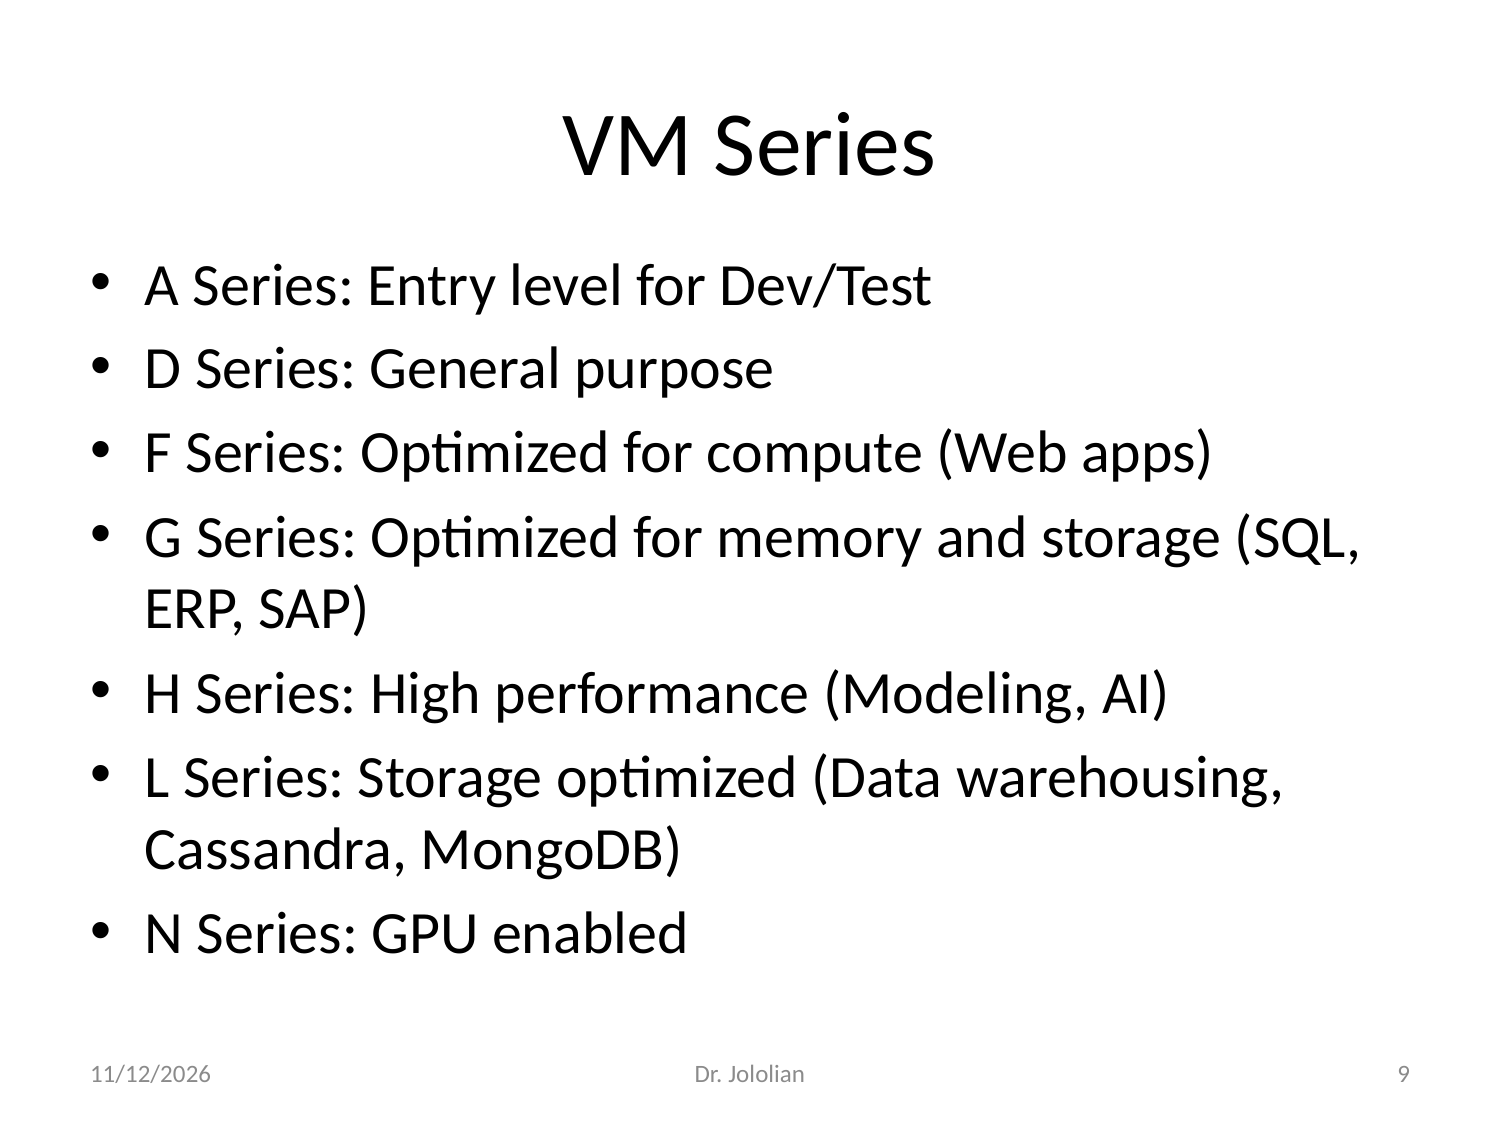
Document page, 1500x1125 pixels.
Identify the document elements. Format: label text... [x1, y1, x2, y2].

slide_number 9 [1074, 1042, 1425, 1103]
list A Series: Entry level for Dev/Test D Series: General purpose F Series: Optimized for compute (Web apps) G Series: Optimized for memory and storage (SQL, ERP, SAP) H Series: High performance (Modeling, AI) L Series: Storage optimized (Data warehousing, Cassandra, MongoDB) N Series: GPU enabled [75, 237, 1425, 980]
footer Dr. Jololian [512, 1042, 988, 1103]
title VM Series [75, 45, 1425, 233]
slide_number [75, 1042, 425, 1103]
